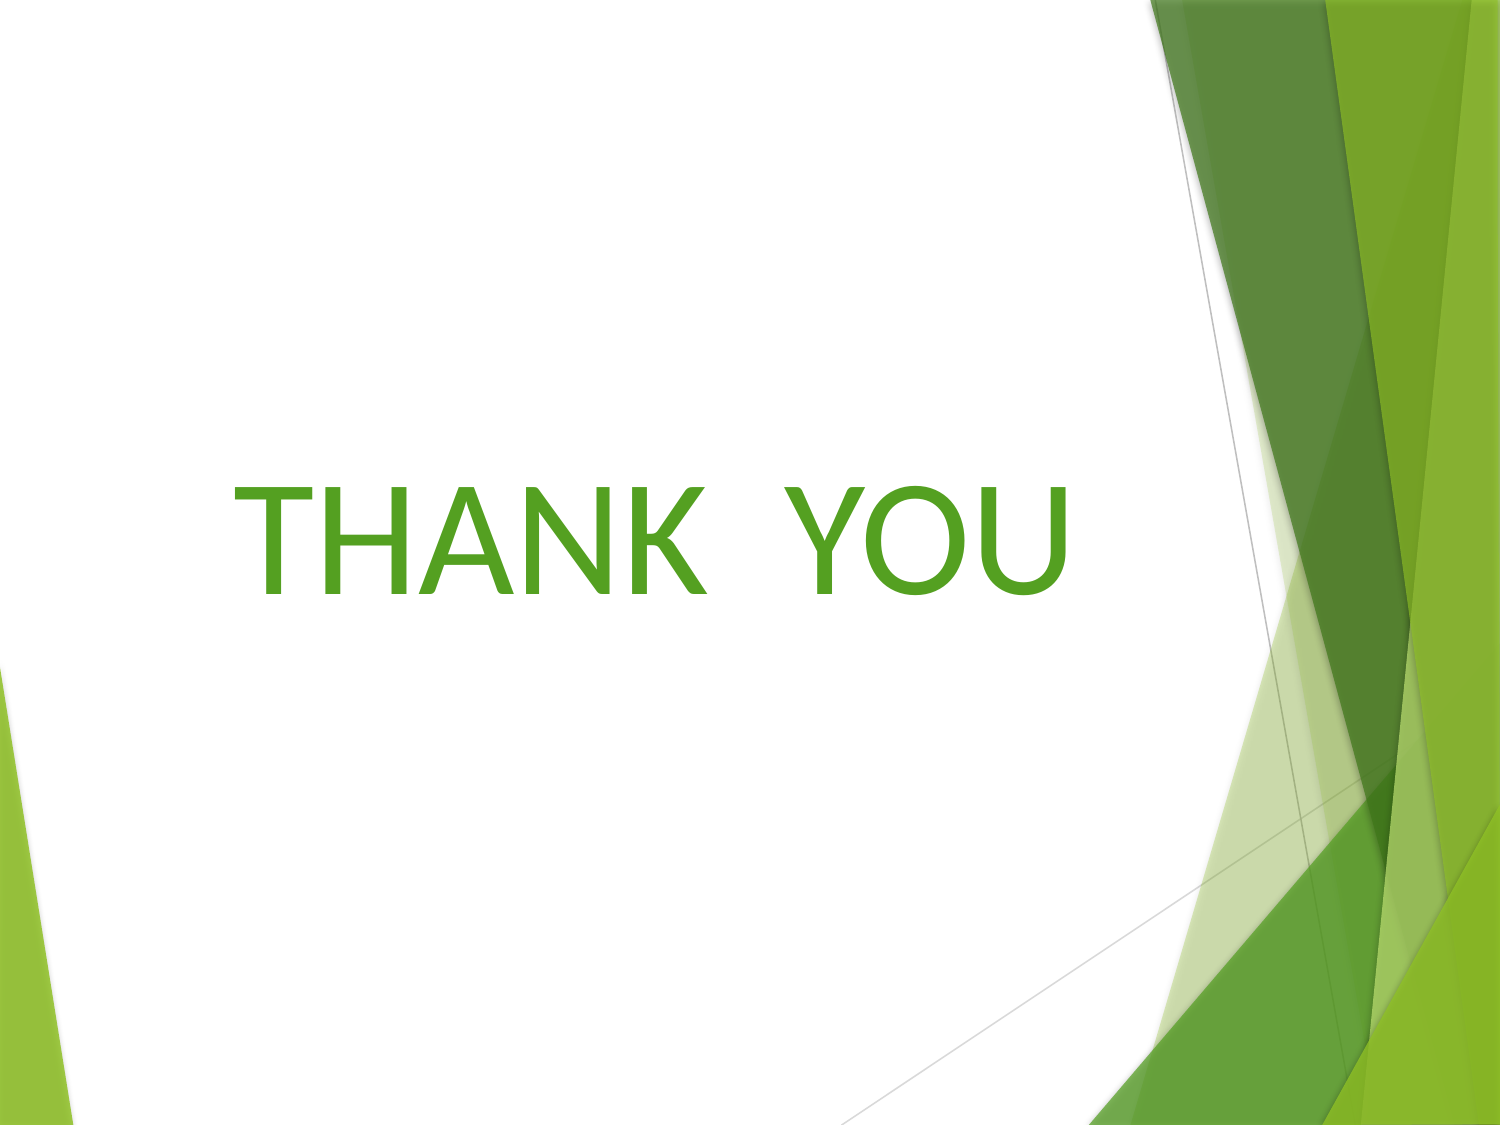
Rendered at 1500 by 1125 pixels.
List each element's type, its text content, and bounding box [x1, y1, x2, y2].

text_box THANK YOU [218, 420, 1187, 636]
